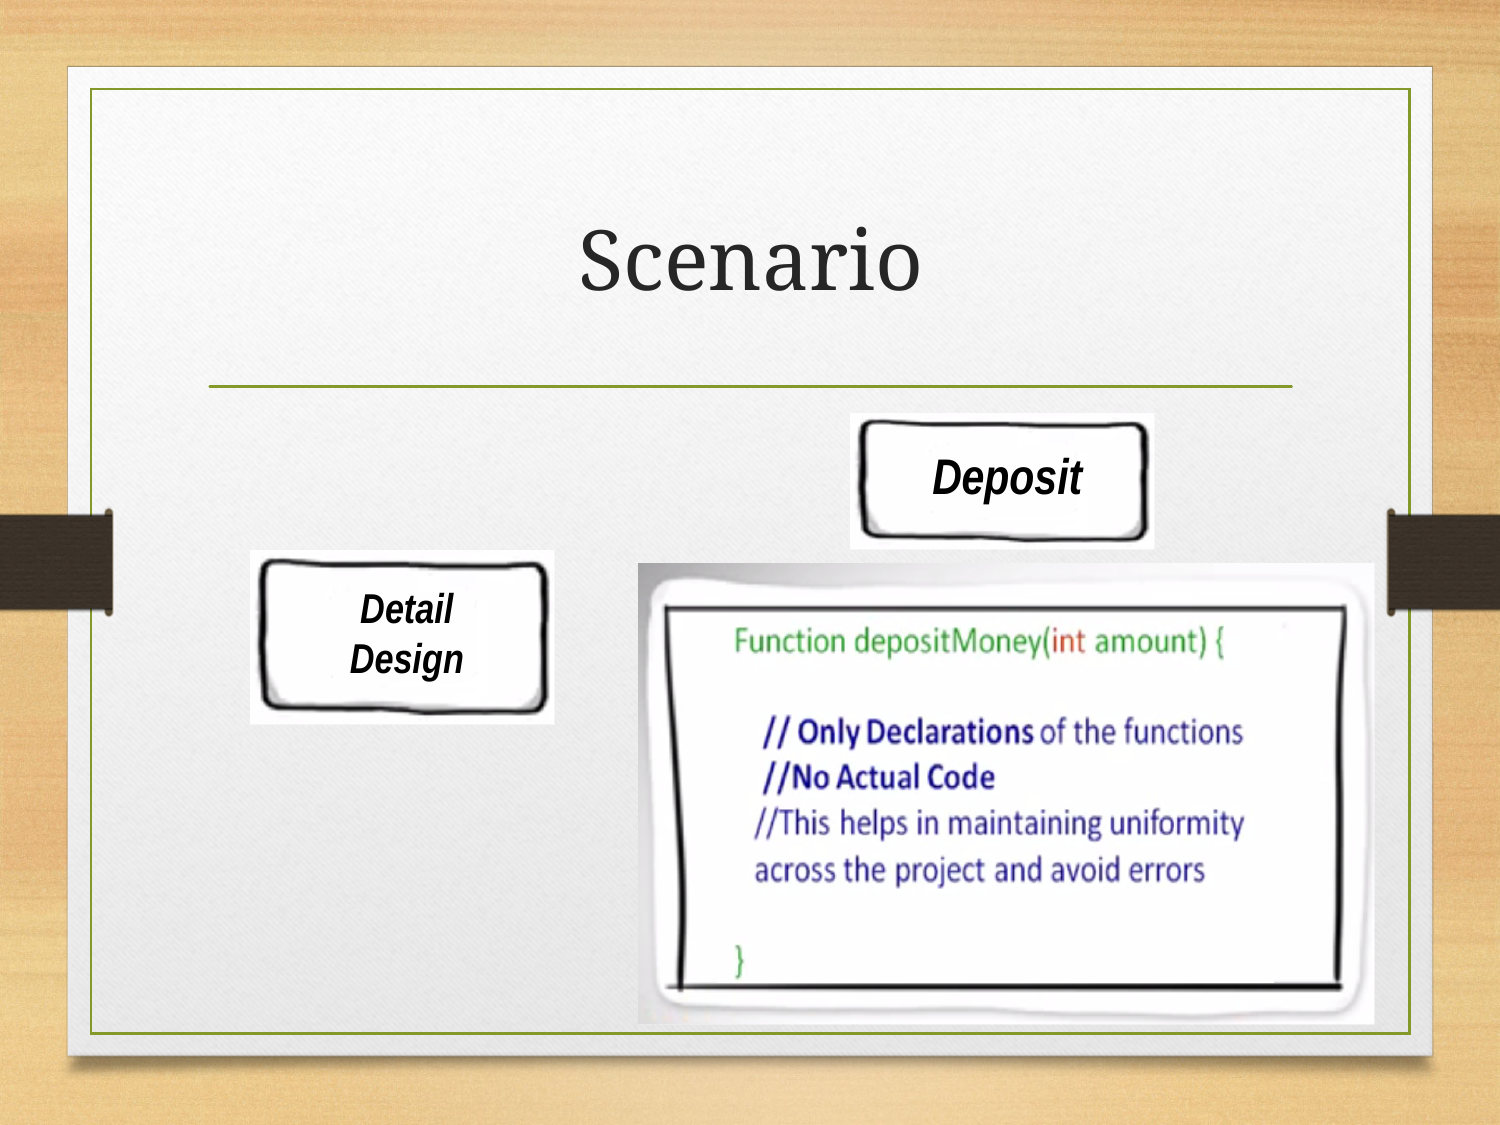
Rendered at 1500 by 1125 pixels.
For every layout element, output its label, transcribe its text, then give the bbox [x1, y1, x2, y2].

picture [0, 0, 1500, 1125]
title Scenario [193, 150, 1309, 365]
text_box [849, 412, 1155, 551]
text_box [249, 549, 555, 726]
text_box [637, 562, 1376, 1026]
